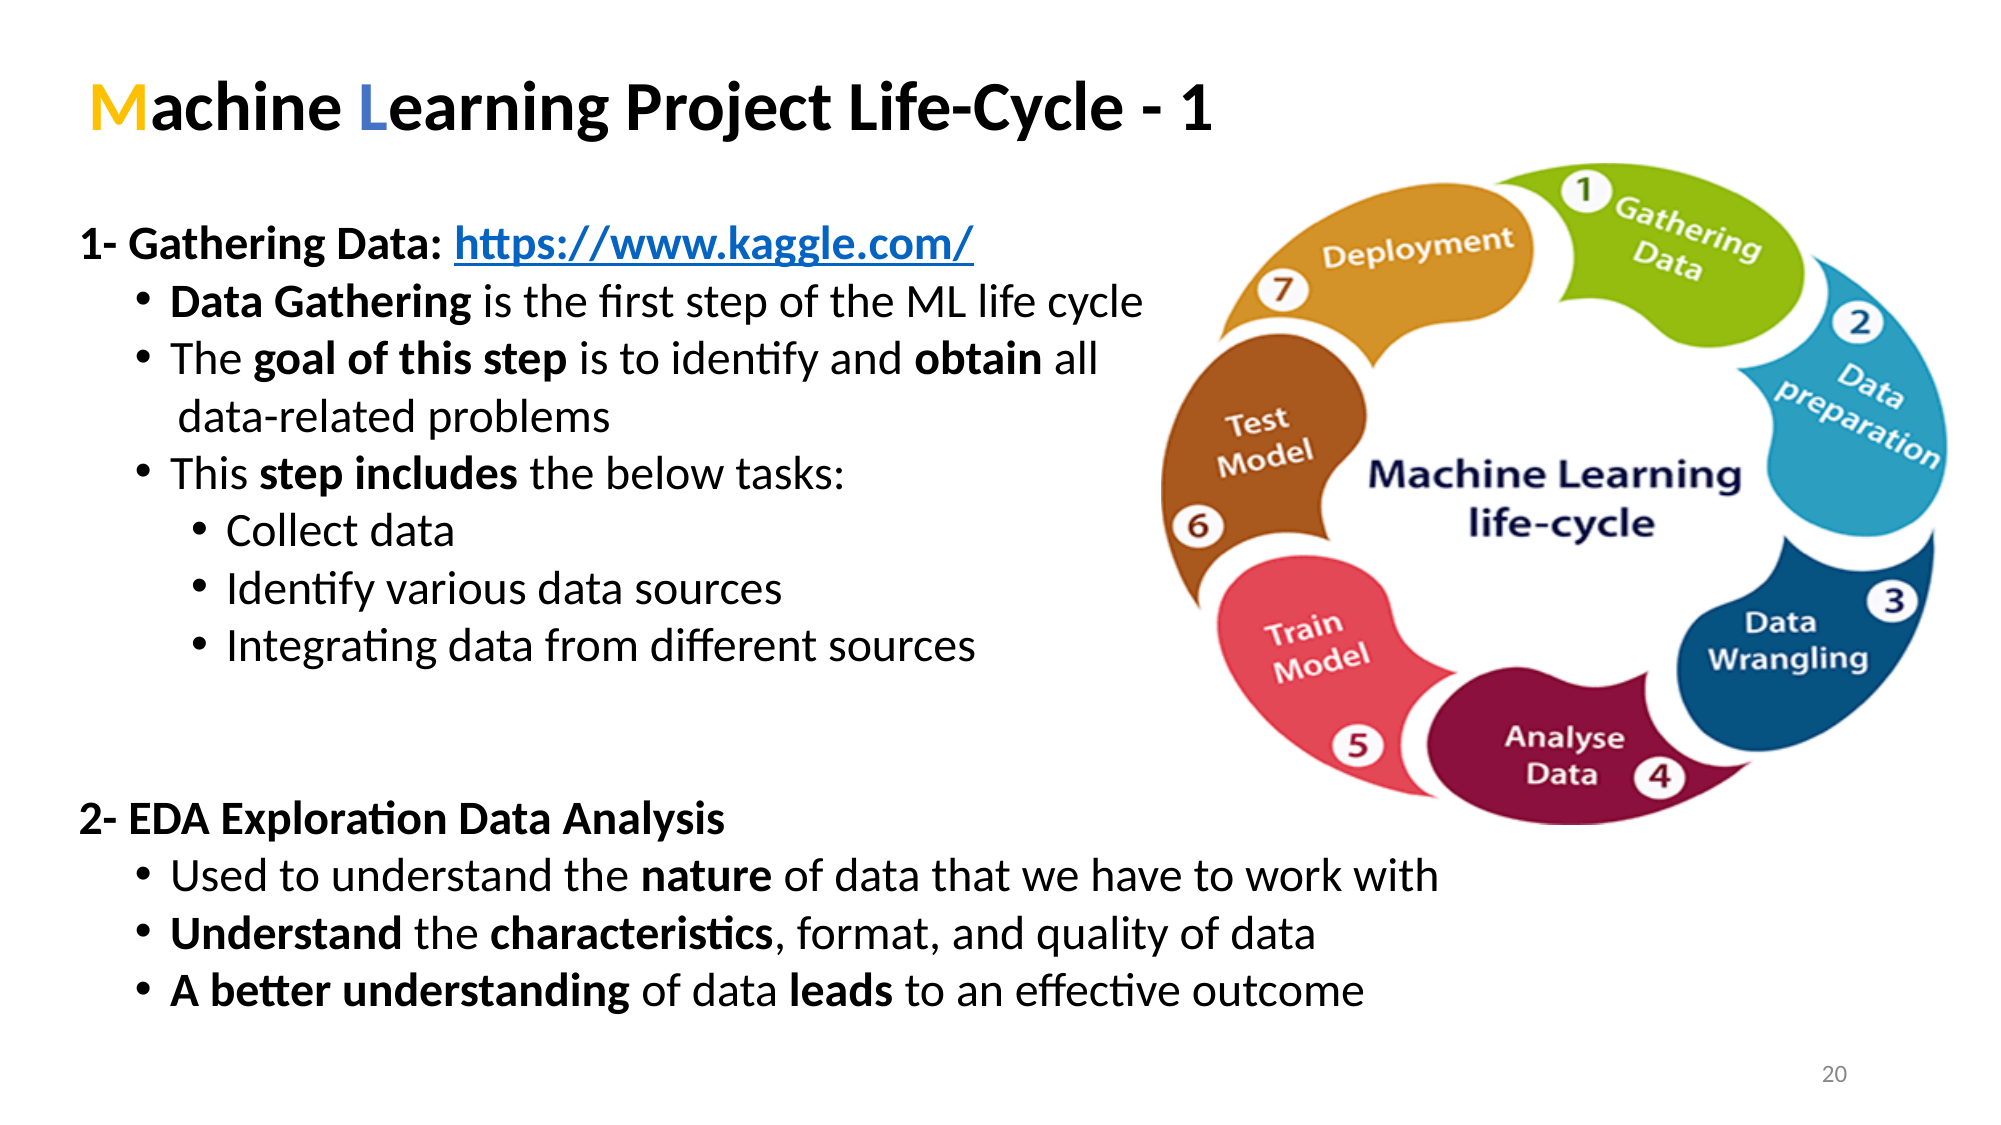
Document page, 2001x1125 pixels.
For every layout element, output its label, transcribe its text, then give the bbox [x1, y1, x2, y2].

text_box Machine Learning Project Life-Cycle - 1 [77, 63, 1945, 152]
slide_number 20 [1412, 1042, 1863, 1103]
picture [1160, 163, 1953, 826]
text_box 1- Gathering Data: https://www.kaggle.com/ Data Gathering is the first step of the ML life cycle The goal of this step is to identify and obtain all data-related problems This step includes the below tasks: Collect data Identify various data sources Integrating data from different sources 2- EDA Exploration Data Analysis Used to understand the nature of data that we have to work with Understand the characteristics, format, and quality of data A better understanding of data leads to an effective outcome [67, 148, 1927, 1022]
